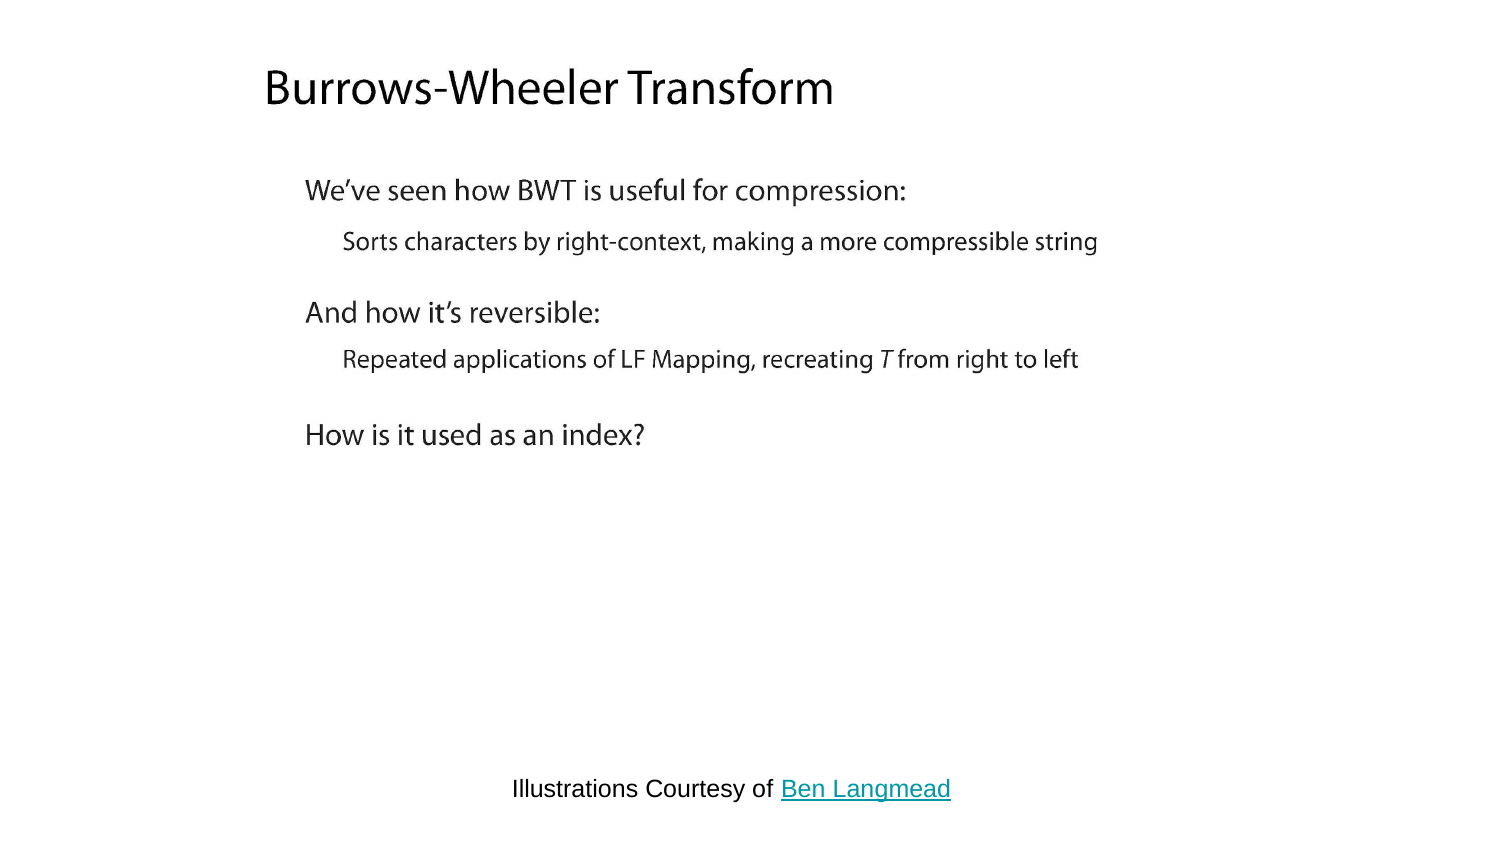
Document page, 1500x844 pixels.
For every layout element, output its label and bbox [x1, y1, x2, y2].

picture [187, 0, 1313, 844]
